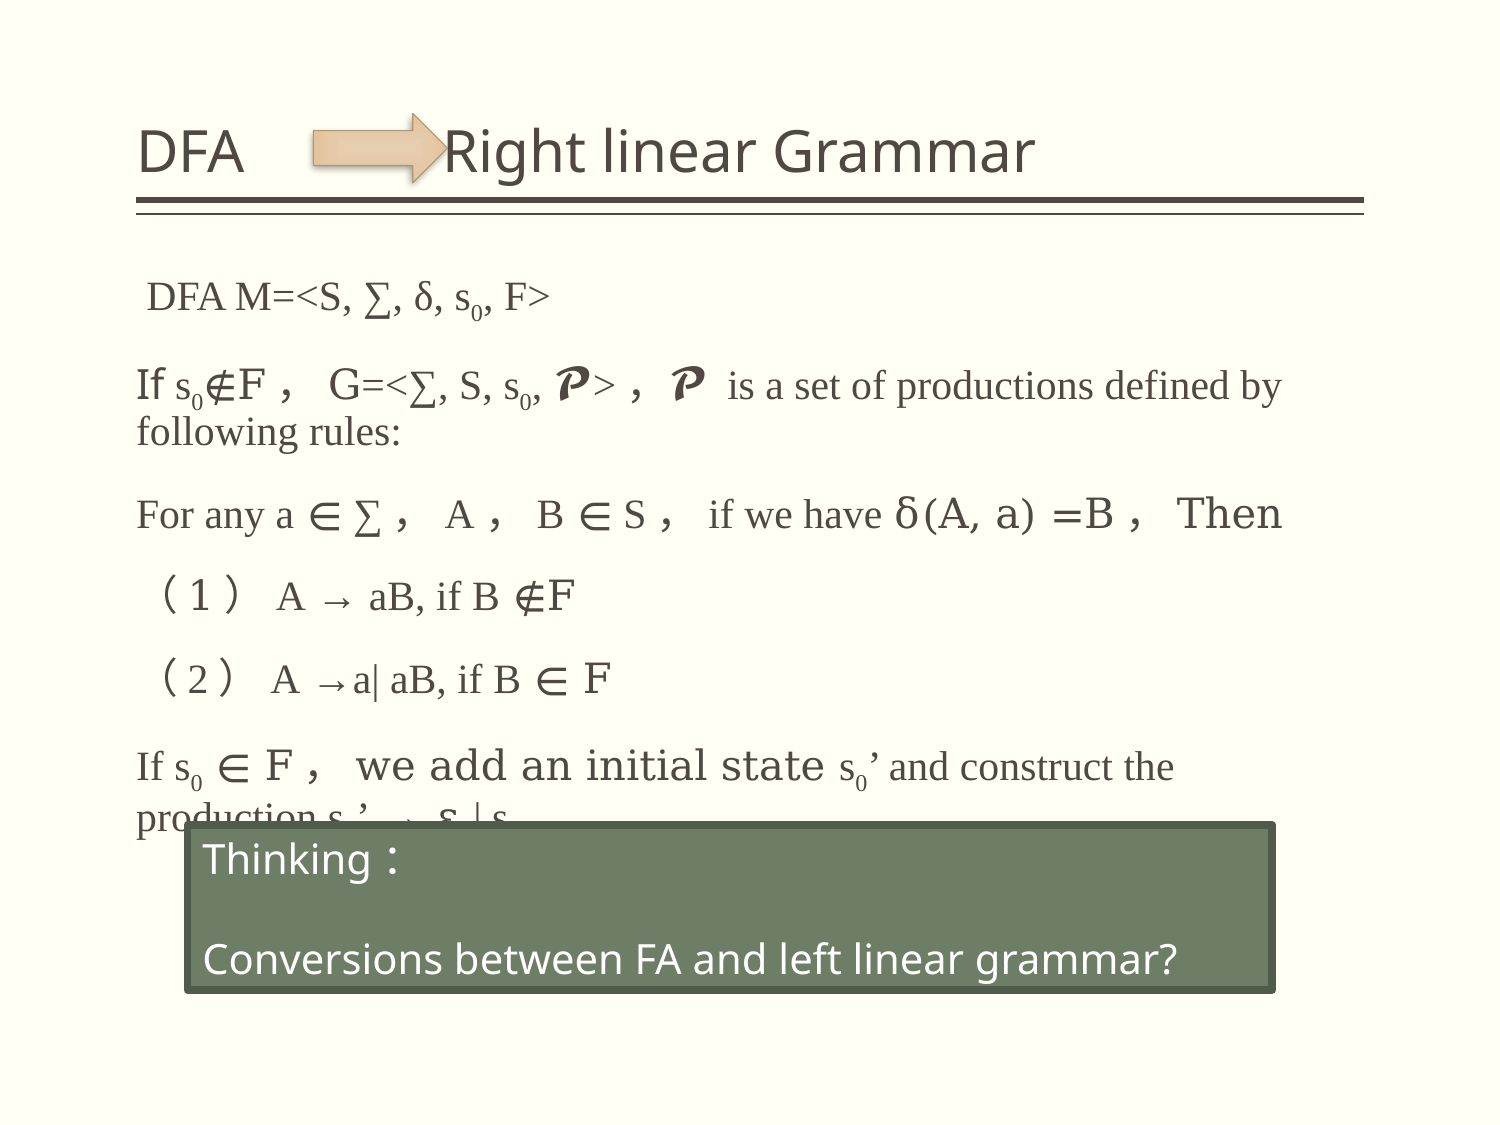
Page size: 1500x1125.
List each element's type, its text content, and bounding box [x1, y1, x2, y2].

title DFA Right linear Grammar [135, 12, 1364, 193]
text_box Thinking： Conversions between FA and left linear grammar? [184, 821, 1276, 994]
text_box [312, 112, 448, 184]
list DFA M=<S, ∑, δ, s0, F> If s0∉F，G=<∑, S, s0, 𝓟>，𝓟 is a set of productions defined by following rules: For any a ∊ ∑，A，B ∊ S，if we have δ(A, a) =B，Then （1）A → aB, if B ∉F （2）A →a| aB, if B ∊ F If s0 ∊ F，we add an initial state s0’ and construct the production s0’ → ε | s0 [135, 262, 1364, 1013]
